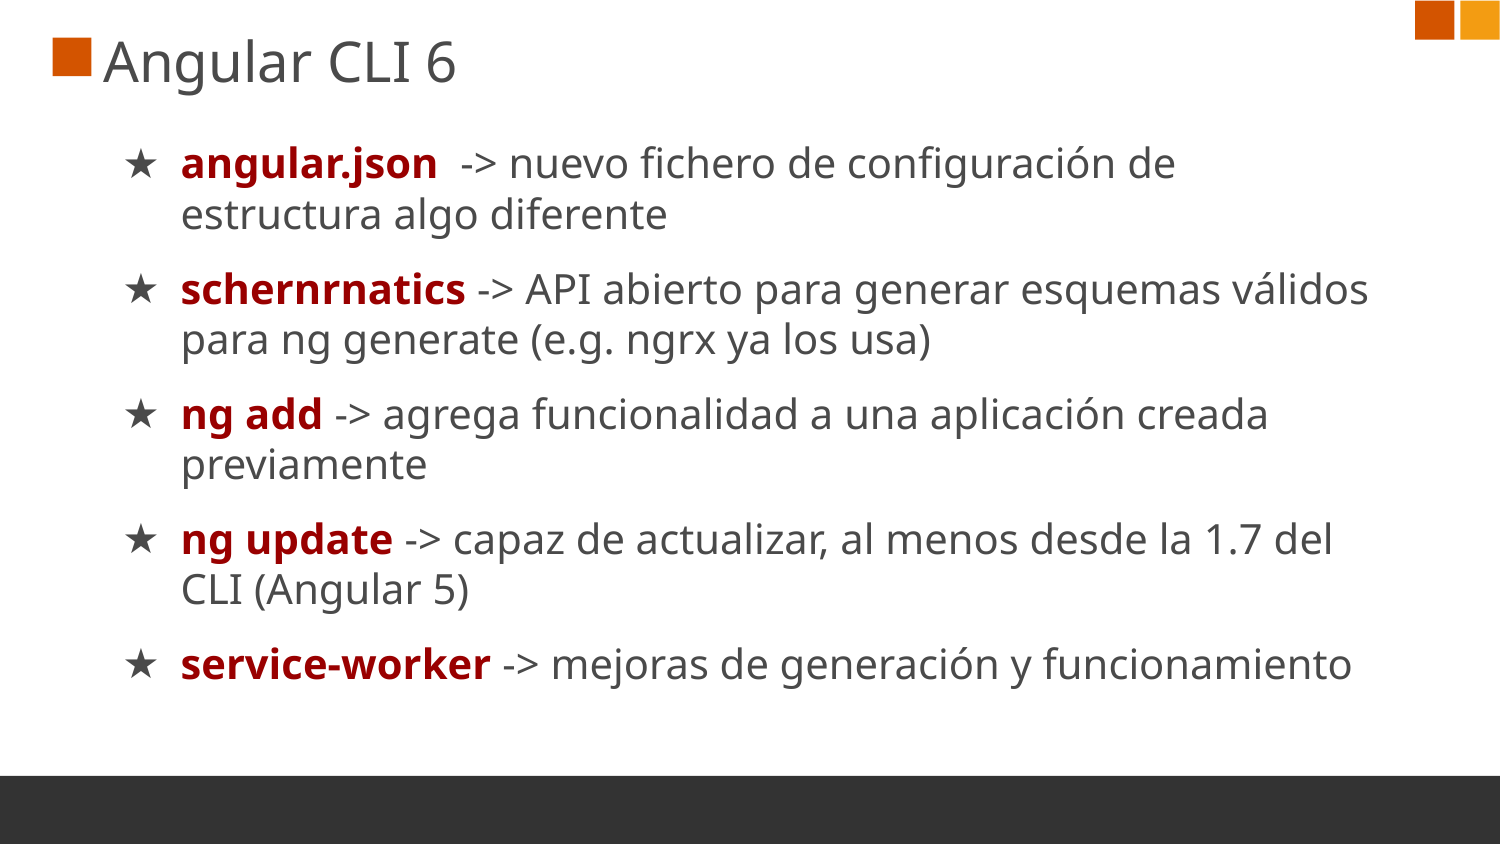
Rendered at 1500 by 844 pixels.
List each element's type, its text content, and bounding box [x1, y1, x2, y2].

list angular.json -> nuevo fichero de configuración de estructura algo diferente schernrnatics -> API abierto para generar esquemas válidos para ng generate (e.g. ngrx ya los usa) ng add -> agrega funcionalidad a una aplicación creada previamente ng update -> capaz de actualizar, al menos desde la 1.7 del CLI (Angular 5) service-worker -> mejoras de generación y funcionamiento [97, 128, 1383, 725]
title Angular CLI 6 [94, 17, 1381, 107]
